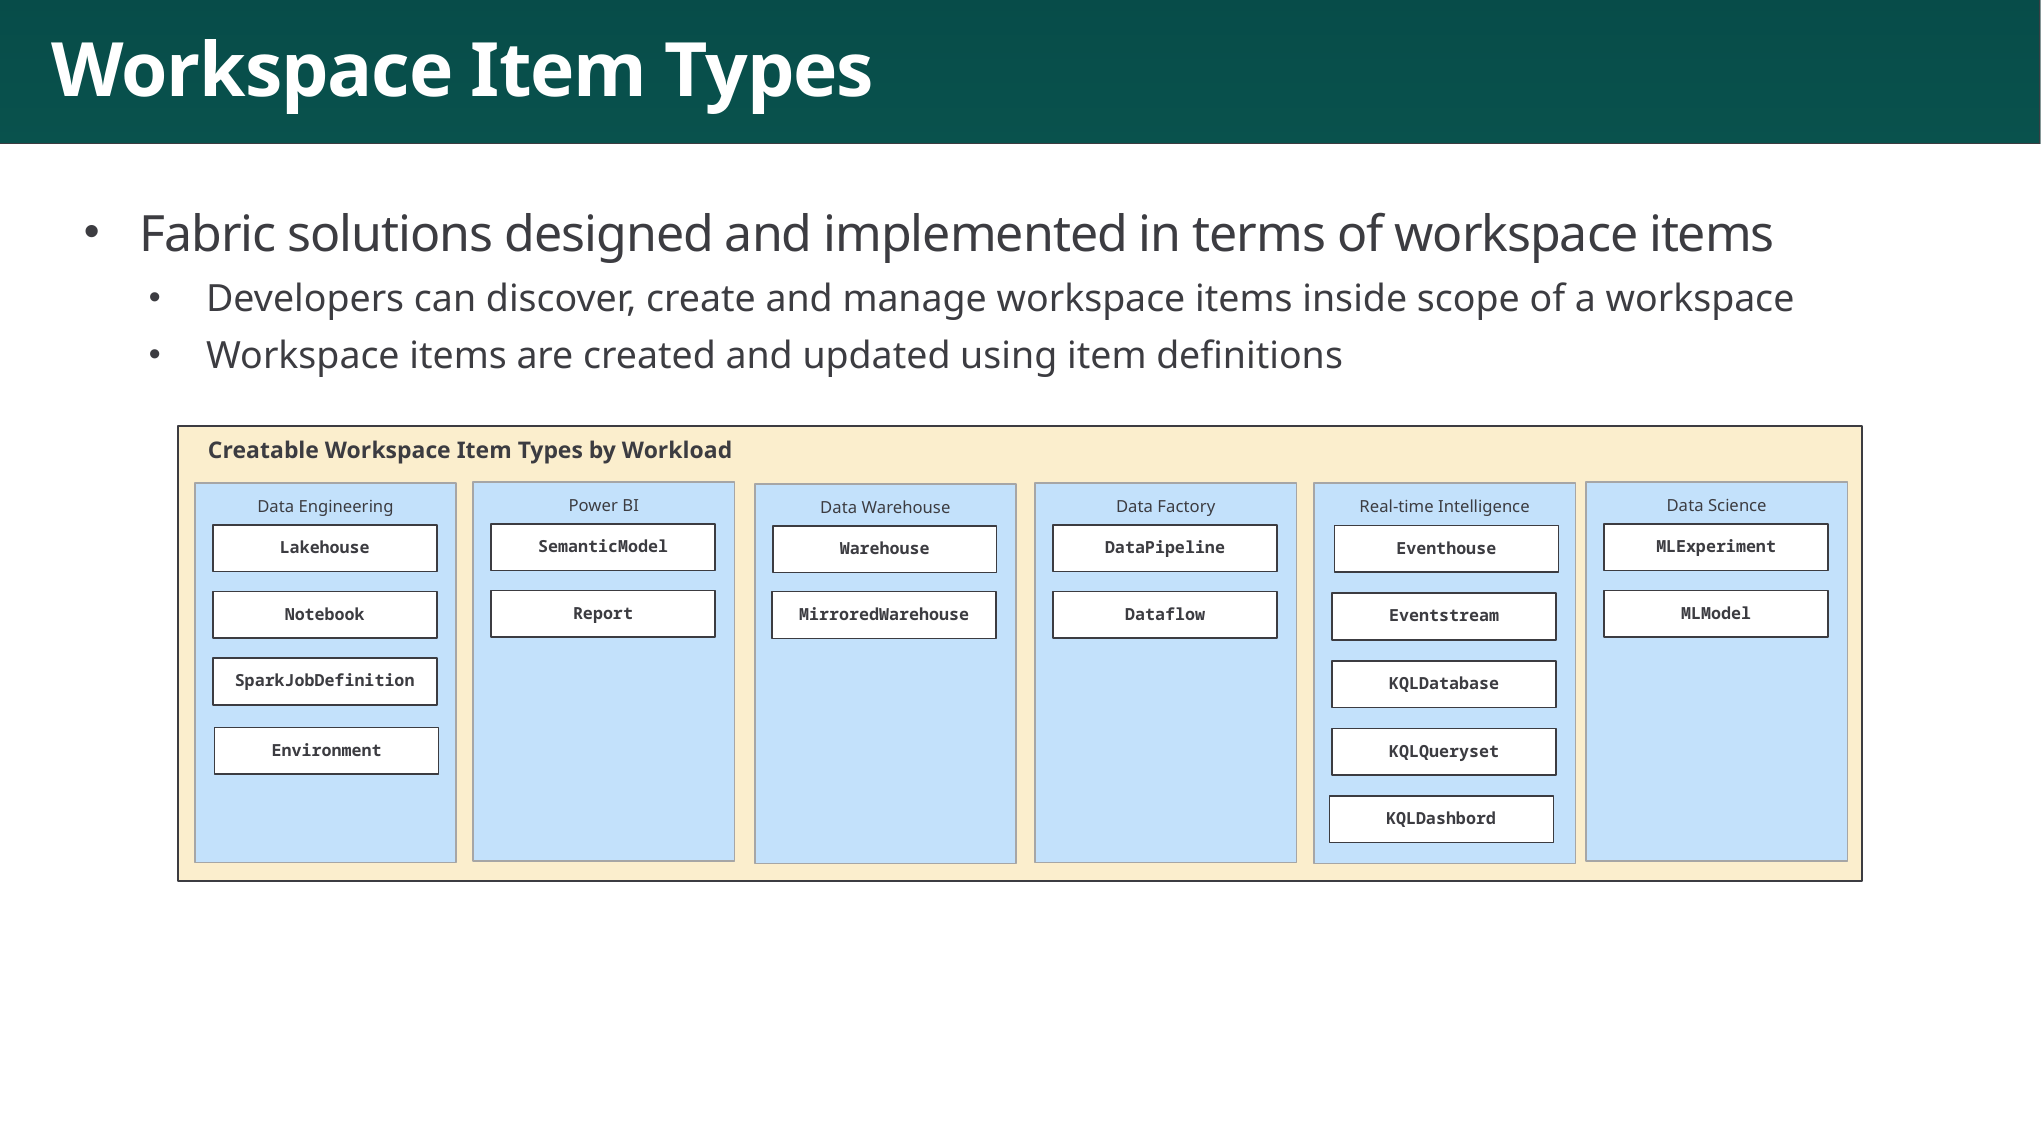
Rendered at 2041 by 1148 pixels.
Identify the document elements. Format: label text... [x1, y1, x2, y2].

text_box Creatable Workspace Item Types by Workload [177, 425, 1863, 882]
text_box Data Science [1585, 481, 1848, 862]
list Fabric solutions designed and implemented in terms of workspace items Developers can discover, create and manage workspace items inside scope of a workspace Workspace items are created and updated using item definitions [83, 201, 1988, 389]
text_box Dataflow [1052, 591, 1278, 639]
text_box Data Factory [1034, 482, 1297, 863]
text_box Eventhouse [1334, 525, 1559, 573]
text_box KQLDashbord [1329, 795, 1554, 843]
text_box Real-time Intelligence [1313, 482, 1576, 864]
title Workspace Item Types [51, 31, 1988, 113]
text_box MLModel [1603, 590, 1829, 638]
text_box Report [490, 590, 716, 638]
text_box Power BI [472, 481, 735, 862]
text_box DataPipeline [1052, 524, 1278, 572]
text_box KQLDatabase [1331, 660, 1557, 708]
text_box MirroredWarehouse [771, 591, 997, 639]
text_box Data Warehouse [754, 483, 1017, 864]
text_box SparkJobDefinition [212, 657, 438, 706]
text_box KQLQueryset [1331, 728, 1557, 776]
text_box SemanticModel [490, 523, 716, 571]
text_box MLExperiment [1603, 523, 1829, 571]
text_box Notebook [212, 591, 438, 639]
text_box Data Engineering [194, 482, 457, 863]
text_box Environment [214, 727, 439, 775]
text_box Lakehouse [212, 524, 438, 572]
text_box Eventstream [1331, 592, 1557, 641]
text_box Warehouse [772, 525, 997, 573]
